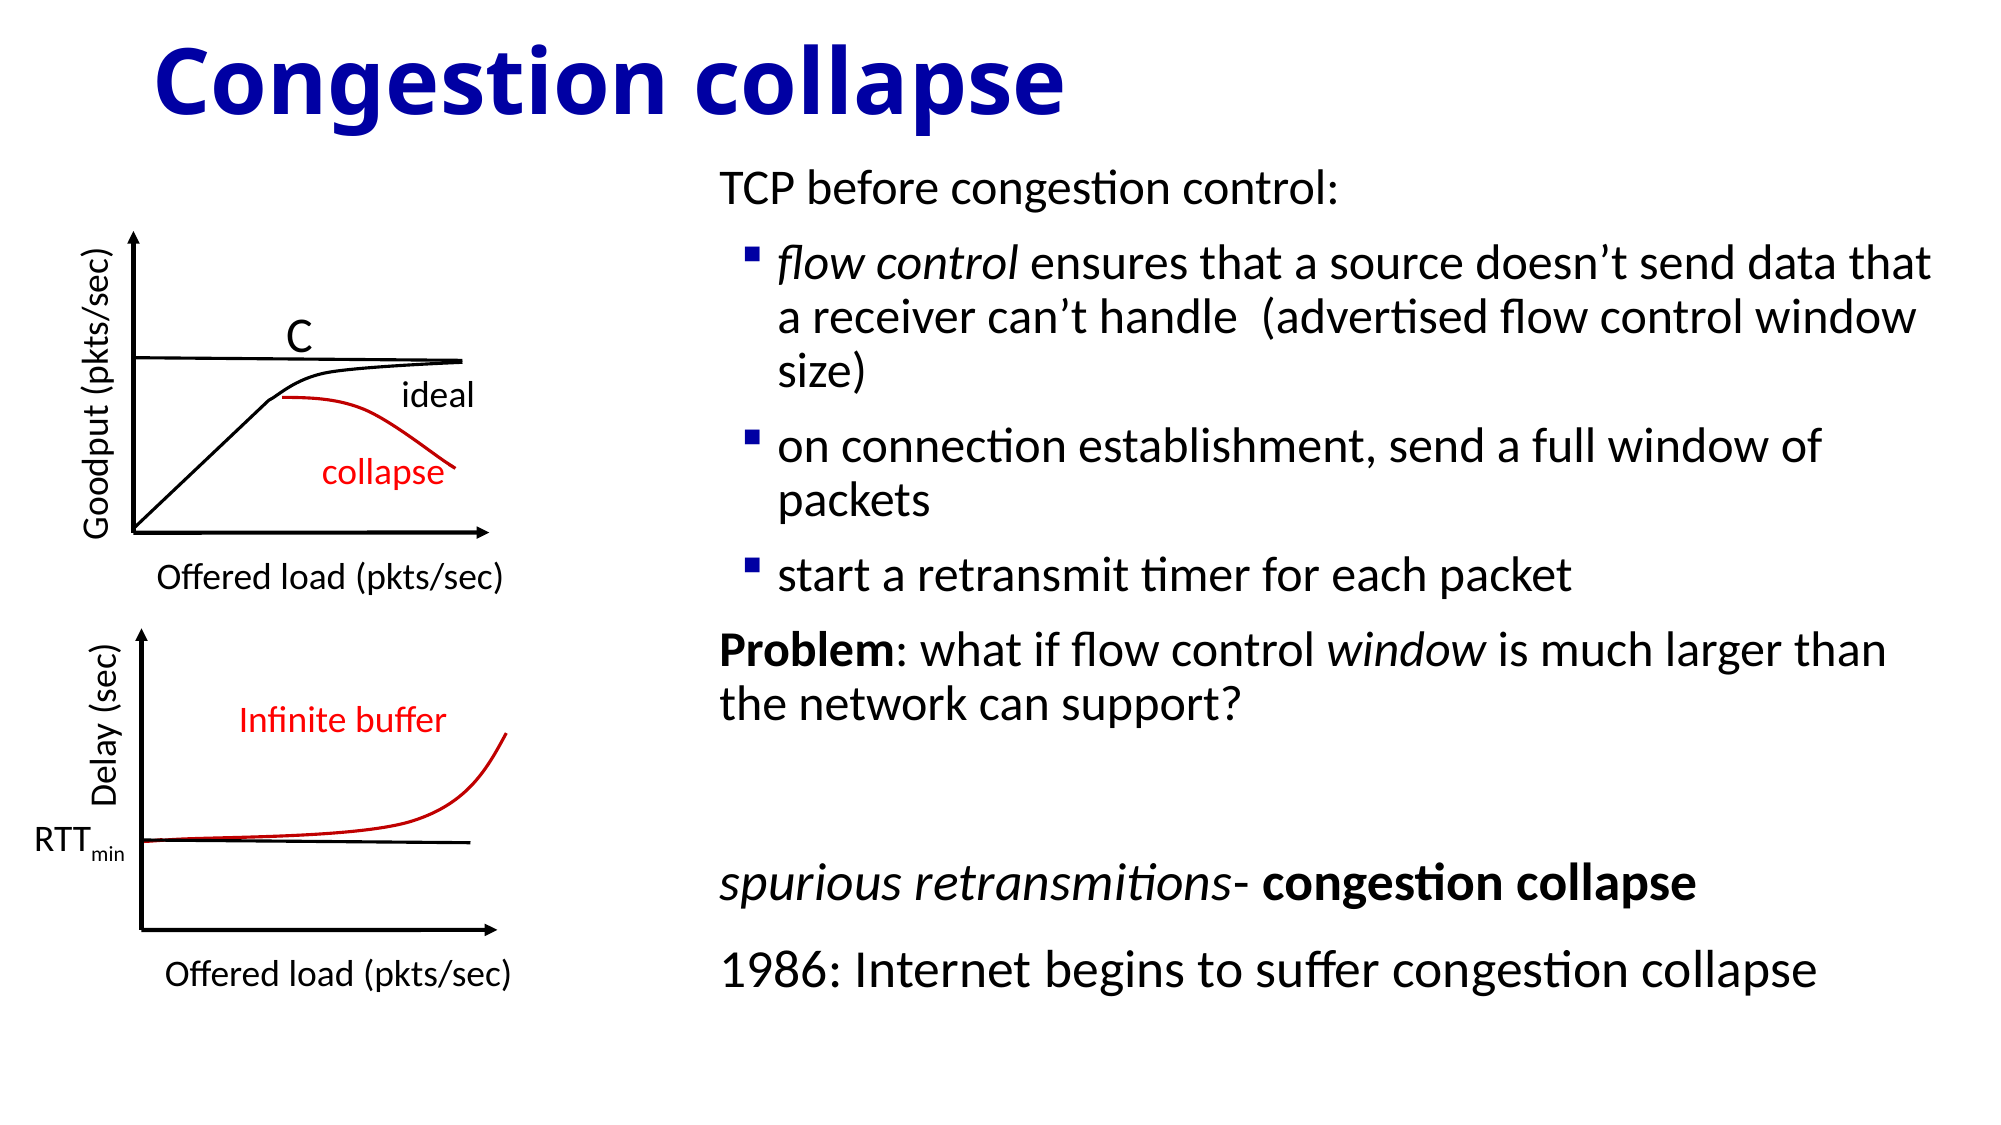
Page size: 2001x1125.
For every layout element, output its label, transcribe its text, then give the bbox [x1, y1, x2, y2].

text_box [282, 397, 463, 408]
list TCP before congestion control: flow control ensures that a source doesn’t send data that a receiver can’t handle (advertised flow control window size) on connection establishment, send a full window of packets start a retransmit timer for each packet Problem: what if flow control window is much larger than the network can support? [704, 154, 1962, 761]
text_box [62, 141, 542, 606]
text_box spurious retransmitions- congestion collapse 1986: Internet begins to suffer congestion collapse [704, 761, 1962, 1080]
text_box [19, 408, 532, 1003]
title Congestion collapse [137, 20, 1950, 151]
